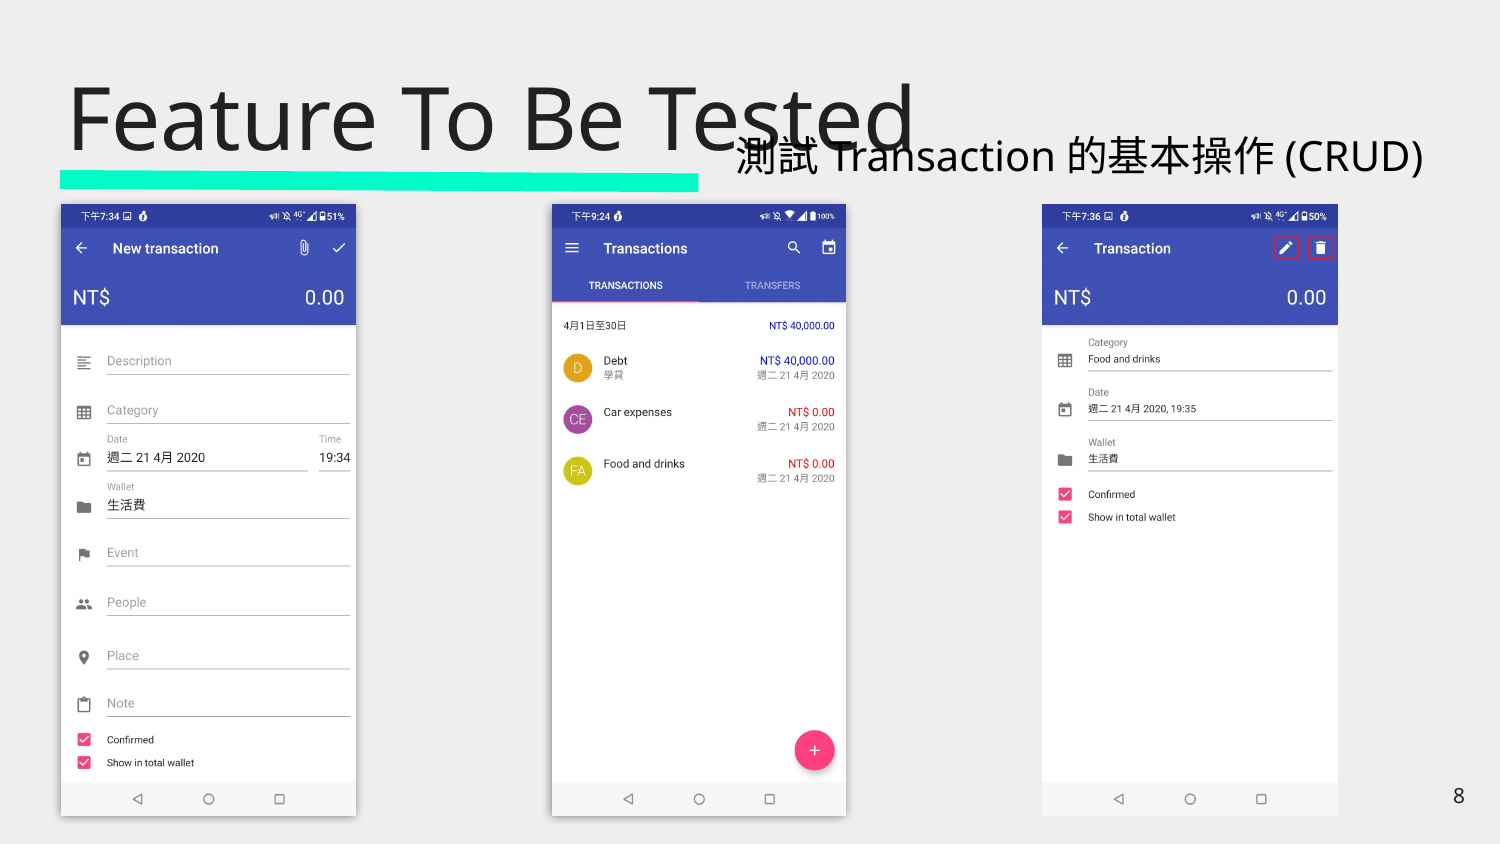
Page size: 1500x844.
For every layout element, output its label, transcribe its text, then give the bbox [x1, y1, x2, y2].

text_box 測試Transaction的基本操作(CRUD) [720, 114, 1500, 180]
slide_number ‹#› [1389, 764, 1480, 830]
title Feature To Be Tested [51, 48, 1449, 180]
picture [61, 204, 356, 816]
picture [1041, 204, 1338, 816]
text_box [59, 179, 699, 183]
picture [551, 204, 846, 816]
